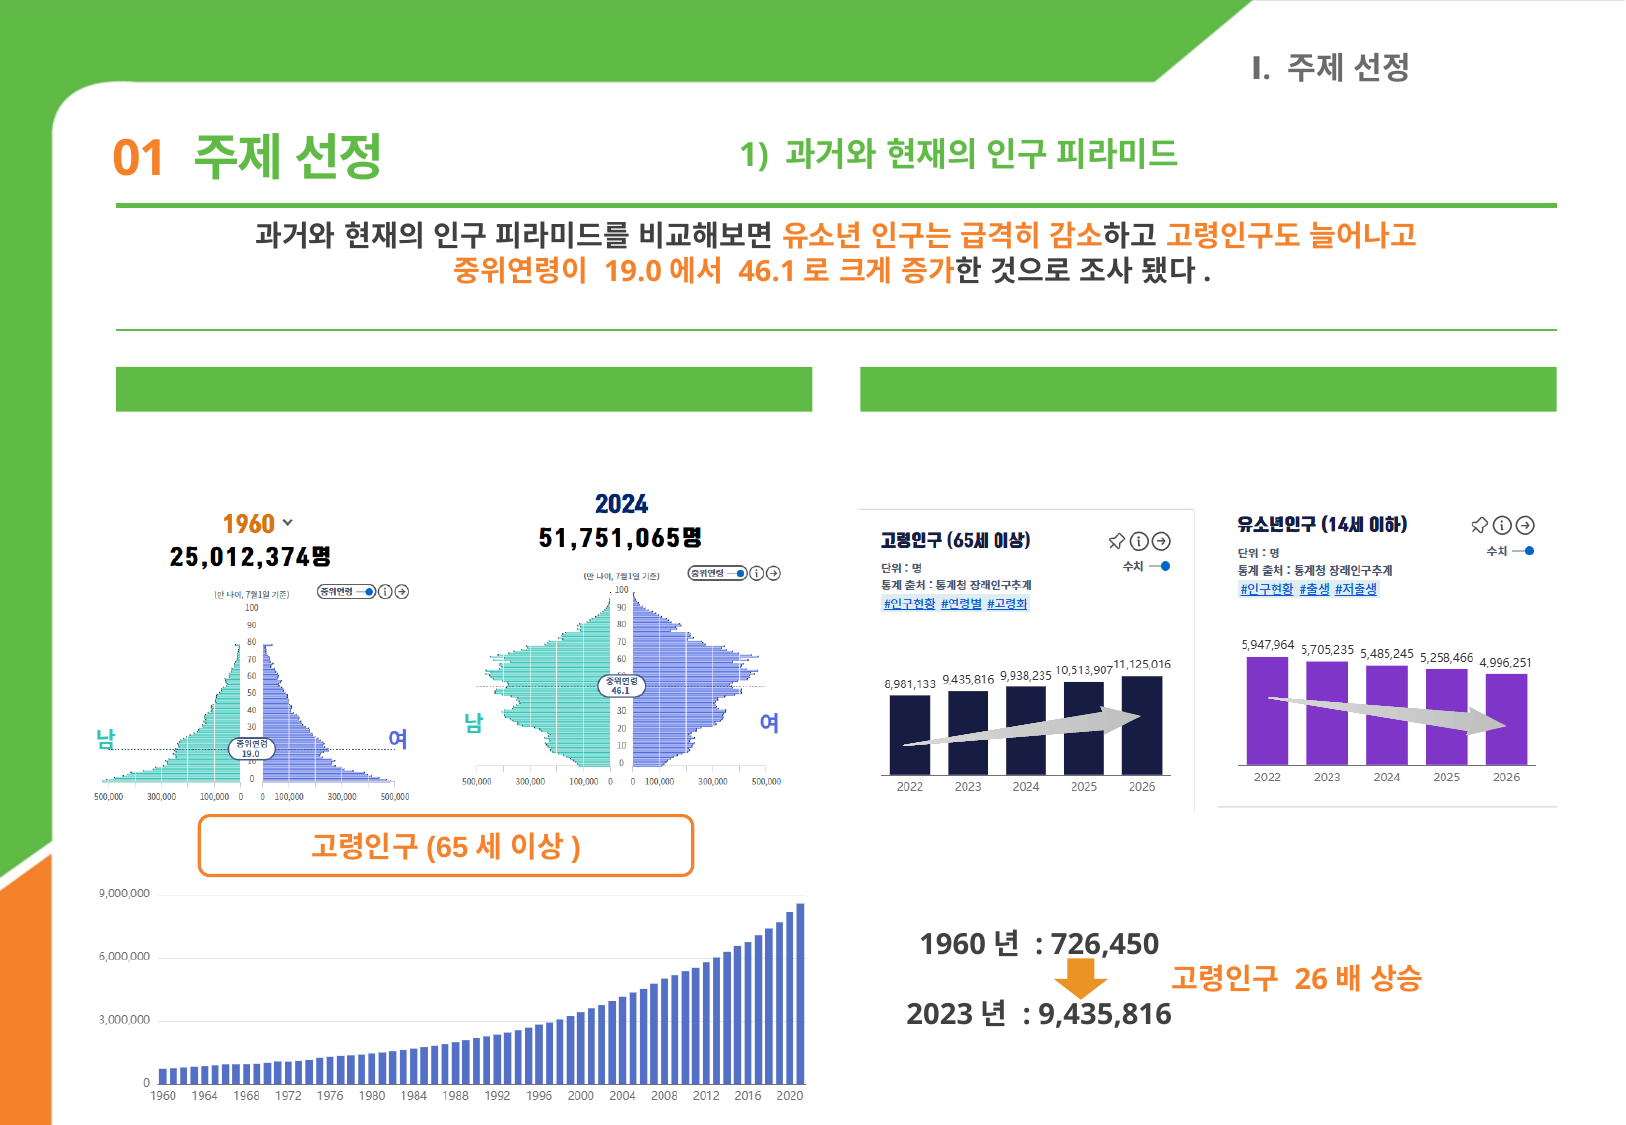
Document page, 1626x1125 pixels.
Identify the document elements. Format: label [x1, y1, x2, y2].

text_box [1218, 498, 1557, 809]
picture [0, 0, 1625, 1125]
text_box [859, 508, 1195, 812]
text_box [708, 908, 1471, 1048]
